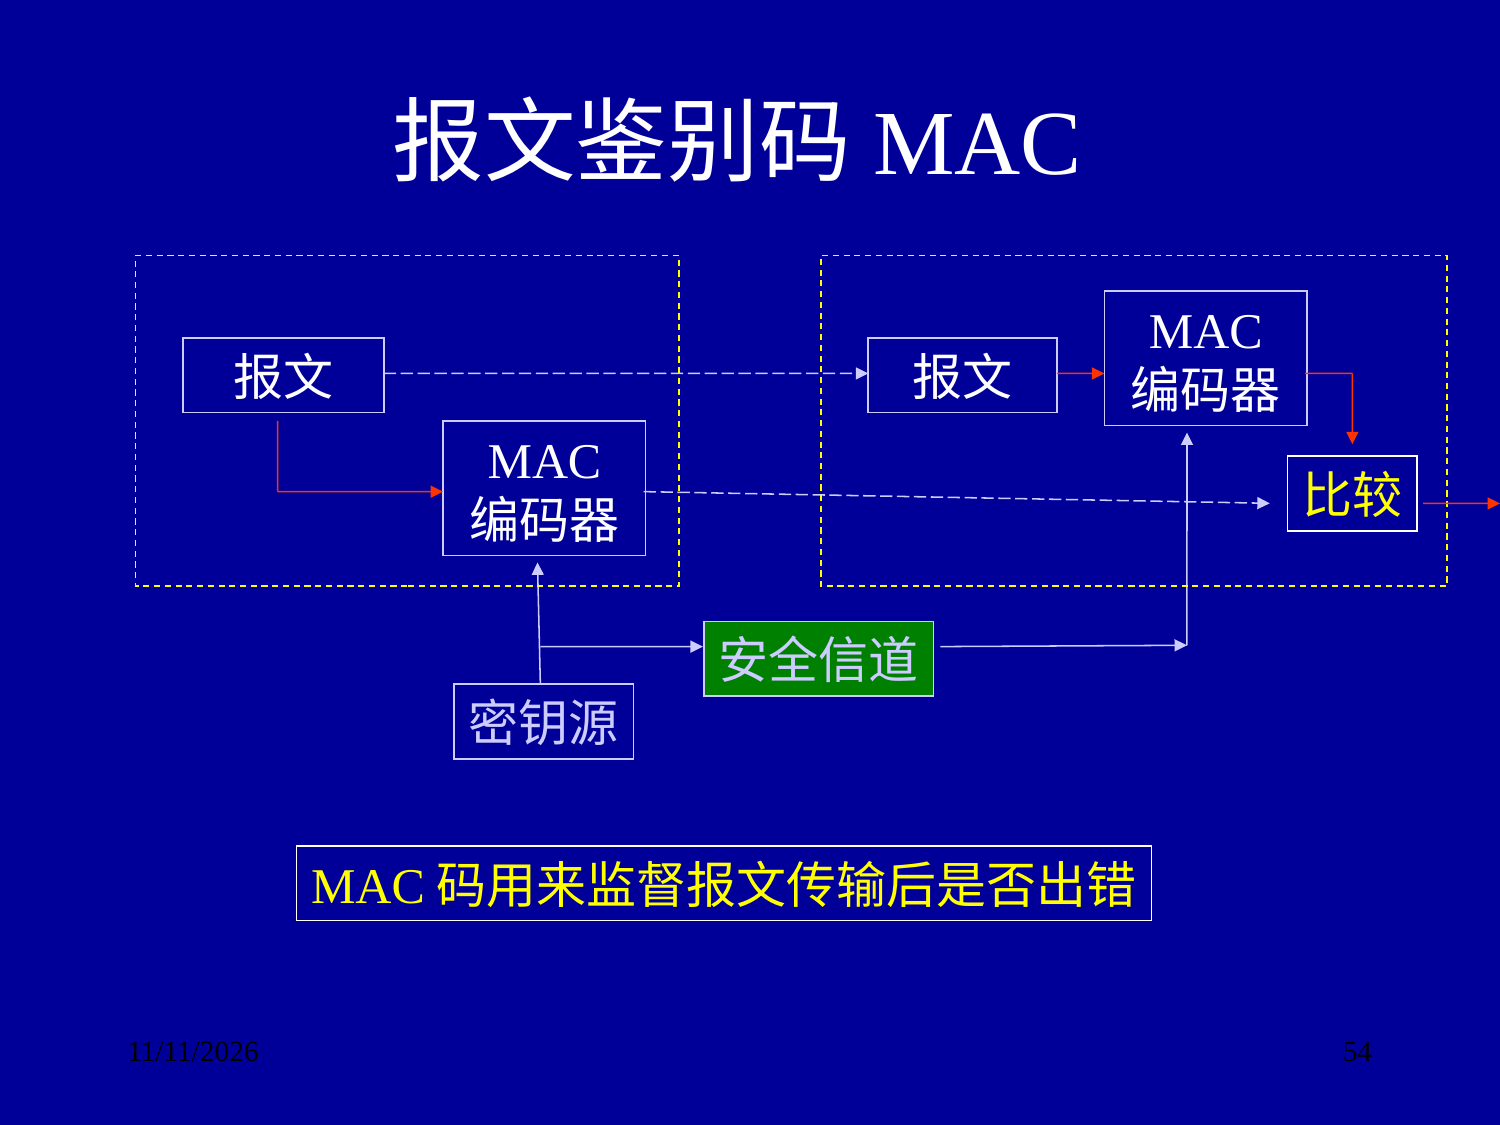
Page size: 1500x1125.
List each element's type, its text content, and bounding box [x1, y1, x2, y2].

slide_number 54 [1074, 1025, 1388, 1100]
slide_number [112, 1025, 425, 1100]
text_box [940, 639, 1187, 652]
title 报文鉴别码MAC [99, 62, 1375, 213]
text_box [135, 255, 680, 587]
text_box [1423, 497, 1500, 510]
text_box 安全信道 [703, 621, 934, 697]
text_box 密钥源 [453, 684, 634, 759]
text_box [540, 640, 703, 653]
text_box MAC码用来监督报文传输后是否出错 [296, 846, 1152, 921]
text_box [820, 255, 1447, 587]
